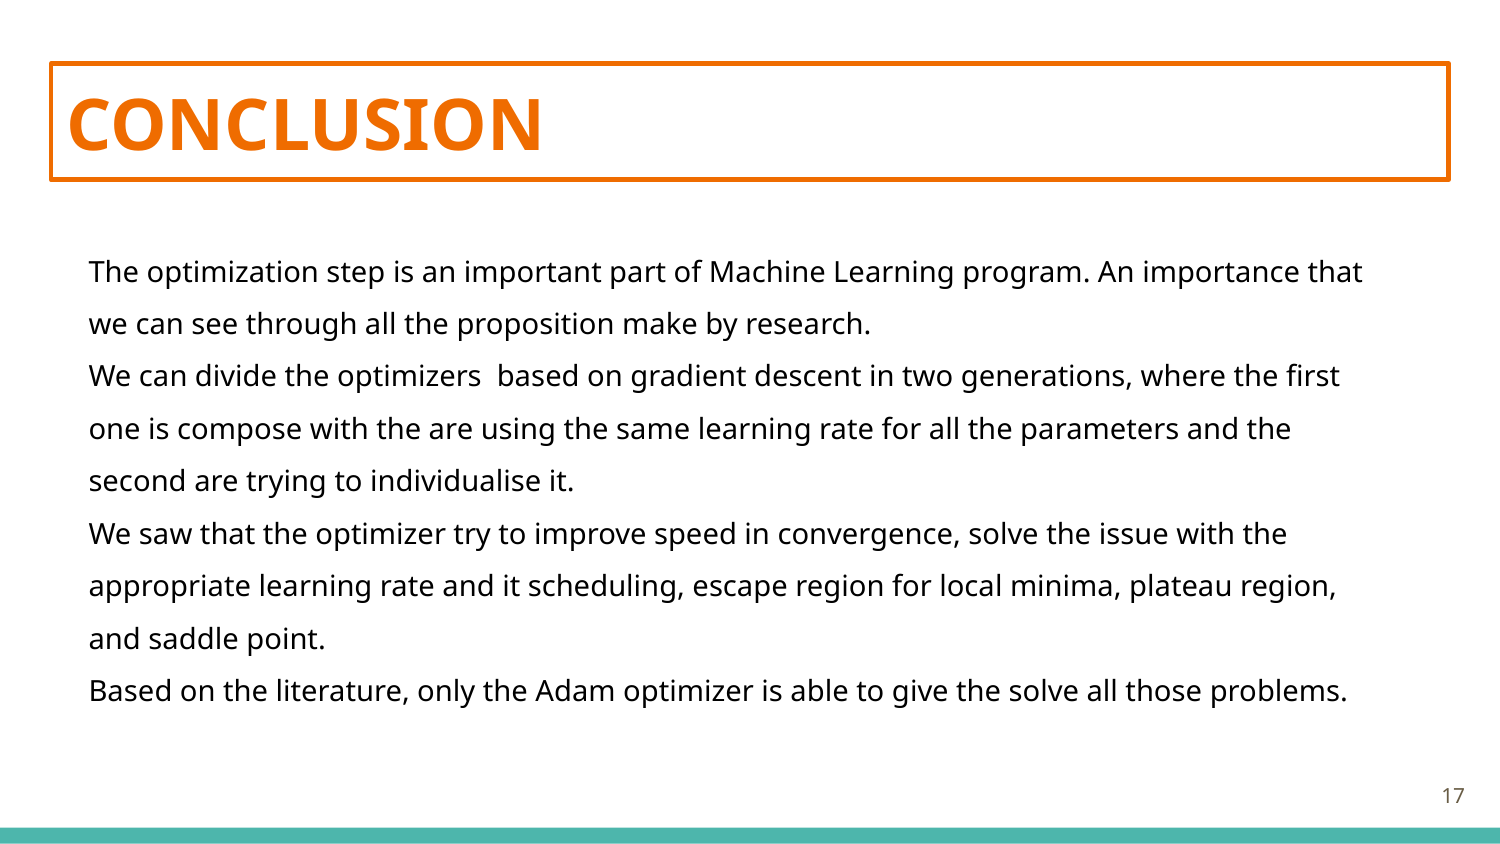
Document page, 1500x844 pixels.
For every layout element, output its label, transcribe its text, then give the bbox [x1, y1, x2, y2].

text_box The optimization step is an important part of Machine Learning program. An importance that we can see through all the proposition make by research. We can divide the optimizers based on gradient descent in two generations, where the first one is compose with the are using the same learning rate for all the parameters and the second are trying to individualise it. We saw that the optimizer try to improve speed in convergence, solve the issue with the appropriate learning rate and it scheduling, escape region for local minima, plateau region, and saddle point. Based on the literature, only the Adam optimizer is able to give the solve all those problems. [73, 220, 1396, 723]
title CONCLUSION [51, 63, 1449, 180]
slide_number ‹#› [1389, 764, 1480, 830]
